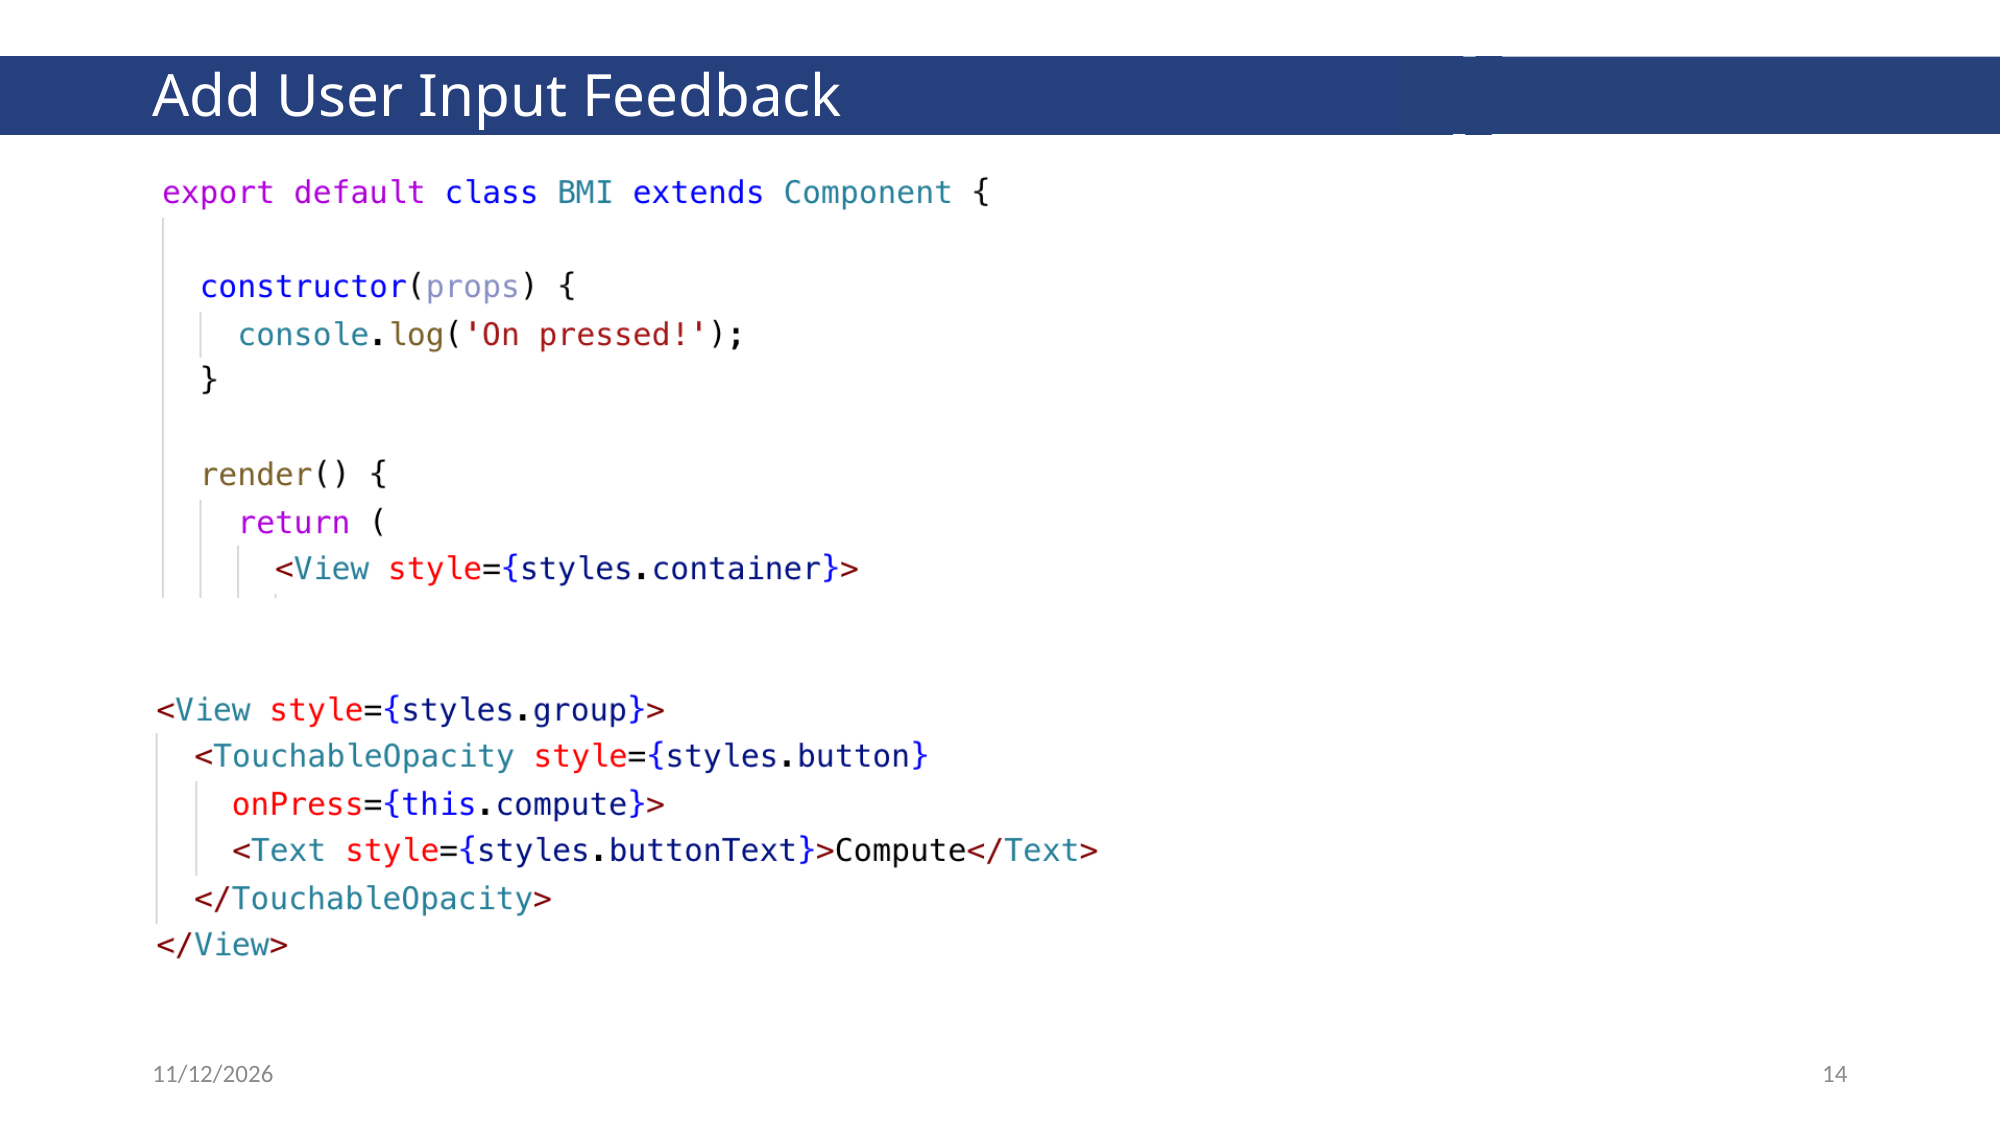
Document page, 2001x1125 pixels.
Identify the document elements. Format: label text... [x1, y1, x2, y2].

slide_number 13 [1640, 1042, 1863, 1103]
picture [137, 687, 1128, 970]
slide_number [137, 1042, 365, 1103]
picture [0, 56, 137, 135]
picture [137, 155, 1034, 598]
title Add User Input Feedback [137, 43, 1863, 152]
picture [1863, 50, 2001, 144]
